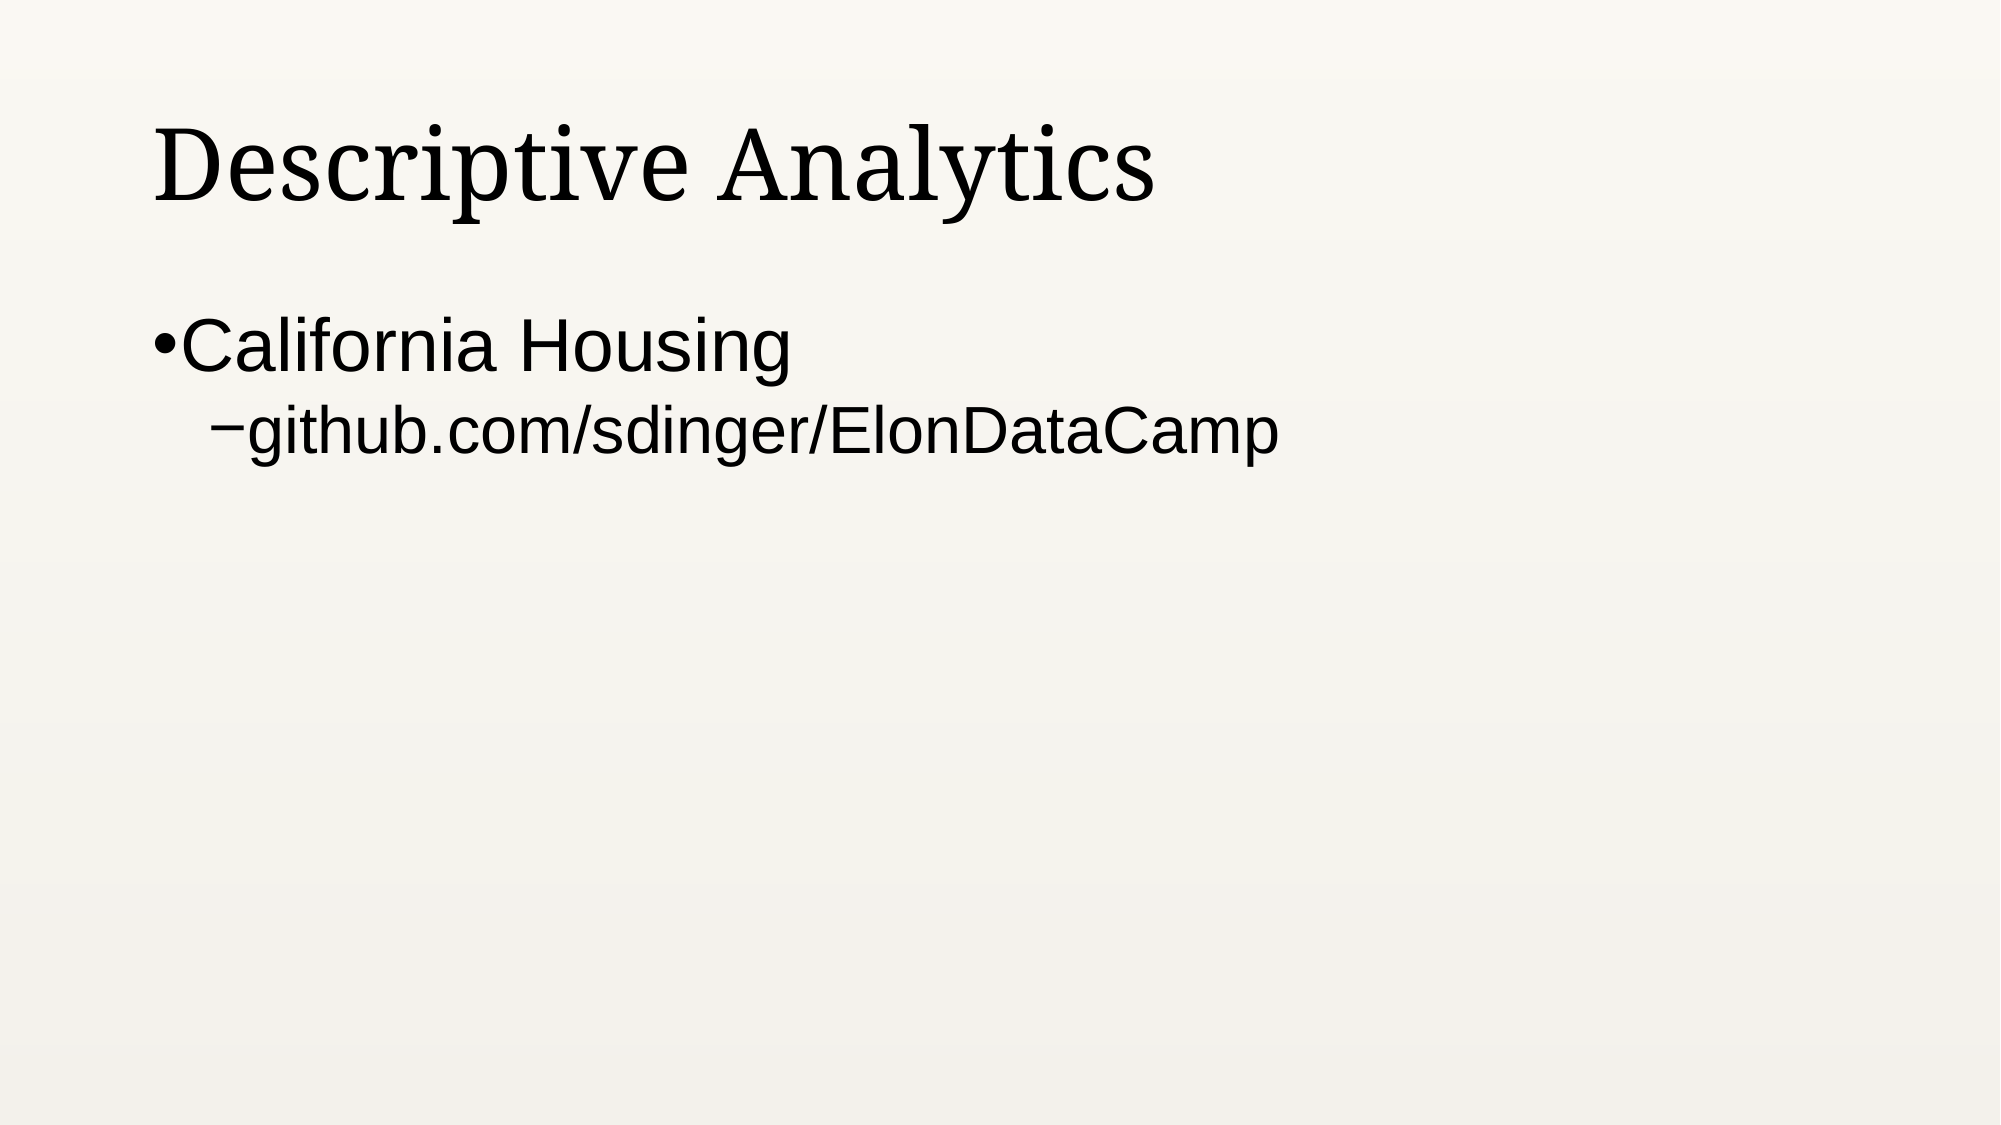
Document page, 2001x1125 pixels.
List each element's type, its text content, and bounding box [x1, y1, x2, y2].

title Descriptive Analytics [137, 59, 1863, 278]
list California Housing github.com/sdinger/ElonDataCamp [137, 299, 1863, 1014]
